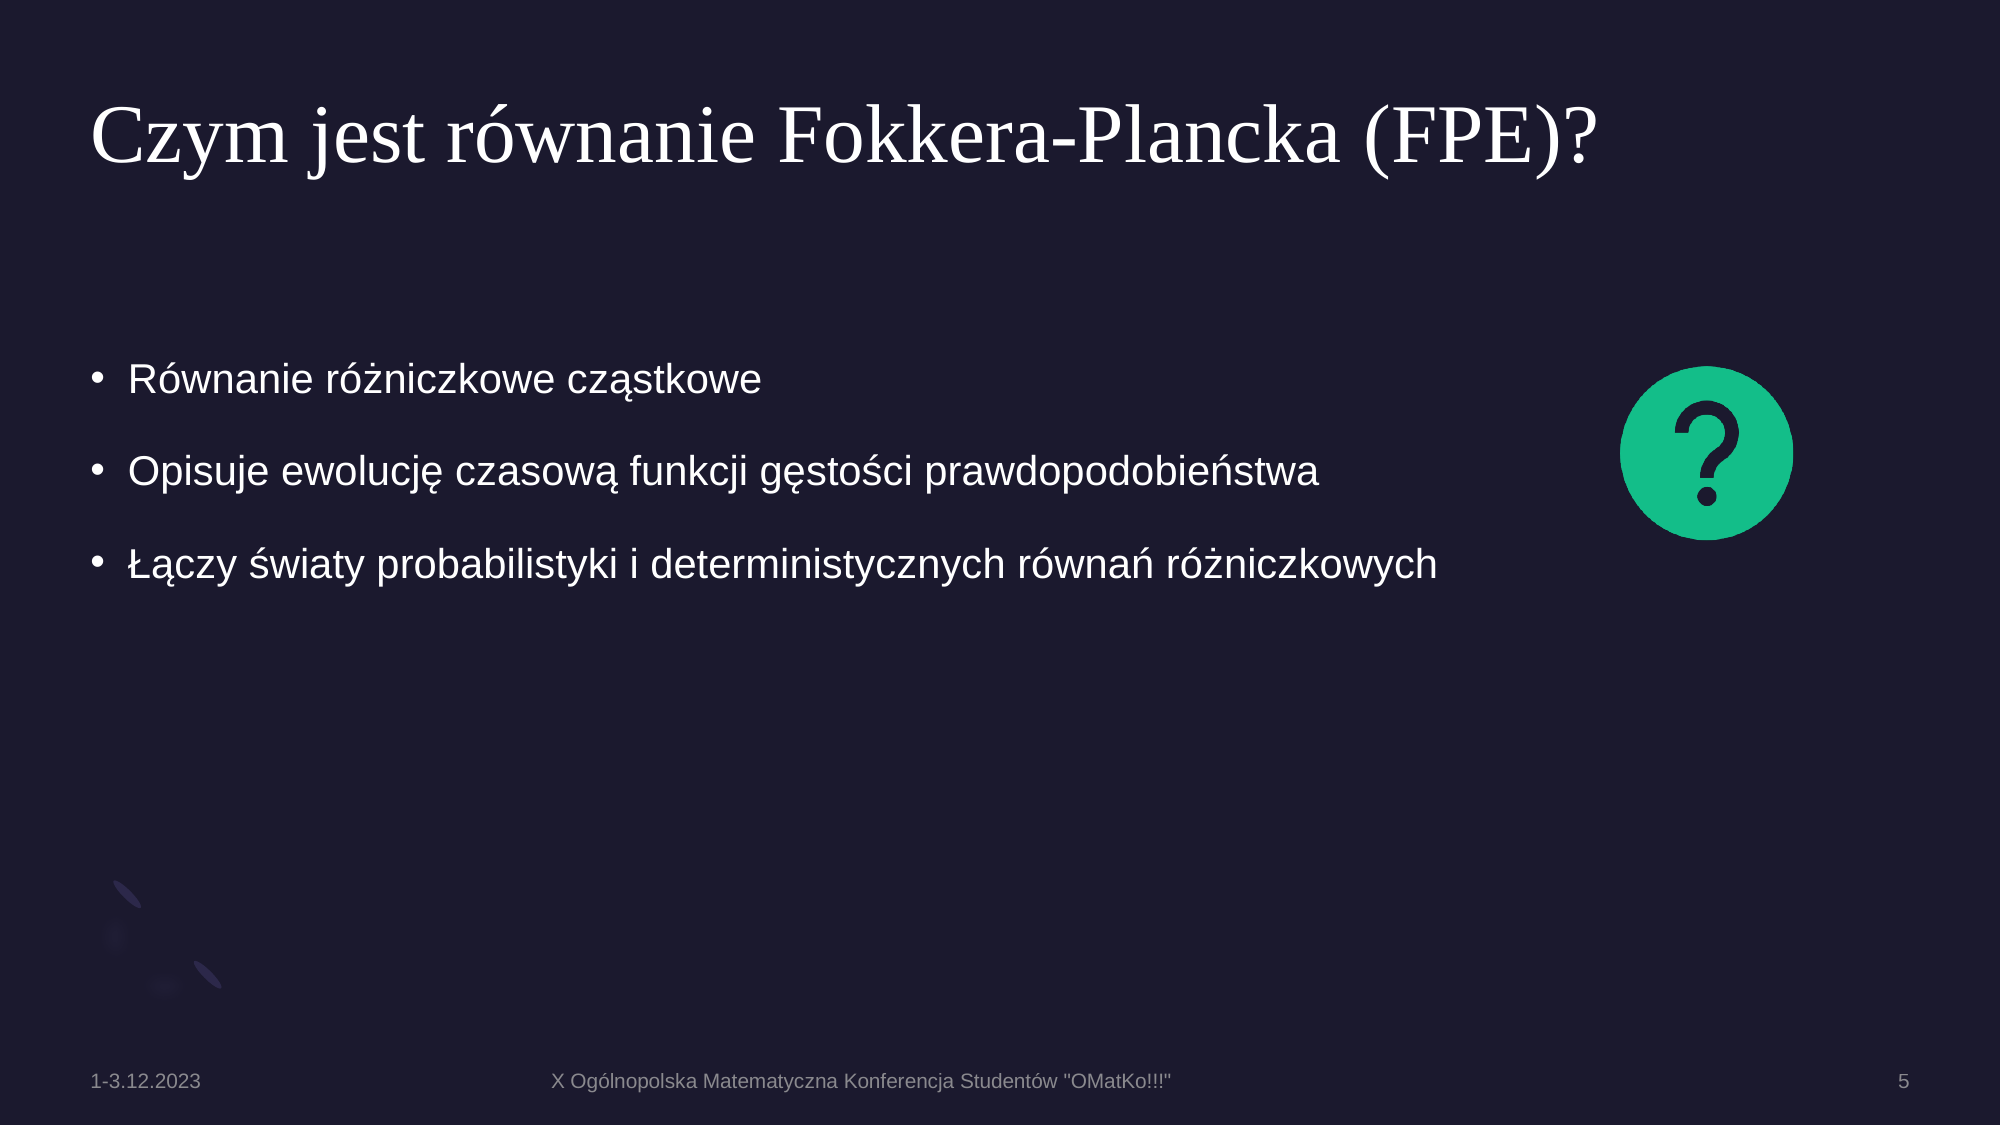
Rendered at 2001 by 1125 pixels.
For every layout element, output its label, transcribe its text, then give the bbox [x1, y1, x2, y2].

slide_number 5 [1632, 1067, 1910, 1093]
title Czym jest równanie Fokkera-Plancka (FPE)? [90, 90, 1910, 309]
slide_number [90, 1067, 522, 1093]
list Równanie różniczkowe cząstkowe Opisuje ewolucję czasową funkcji gęstości prawdopodobieństwa Łączy światy probabilistyki i deterministycznych równań różniczkowych [90, 346, 1910, 1000]
picture [1597, 343, 1816, 563]
footer X Ogólnopolska Matematyczna Konferencja Studentów "OMatKo!!!" [551, 1067, 1598, 1093]
